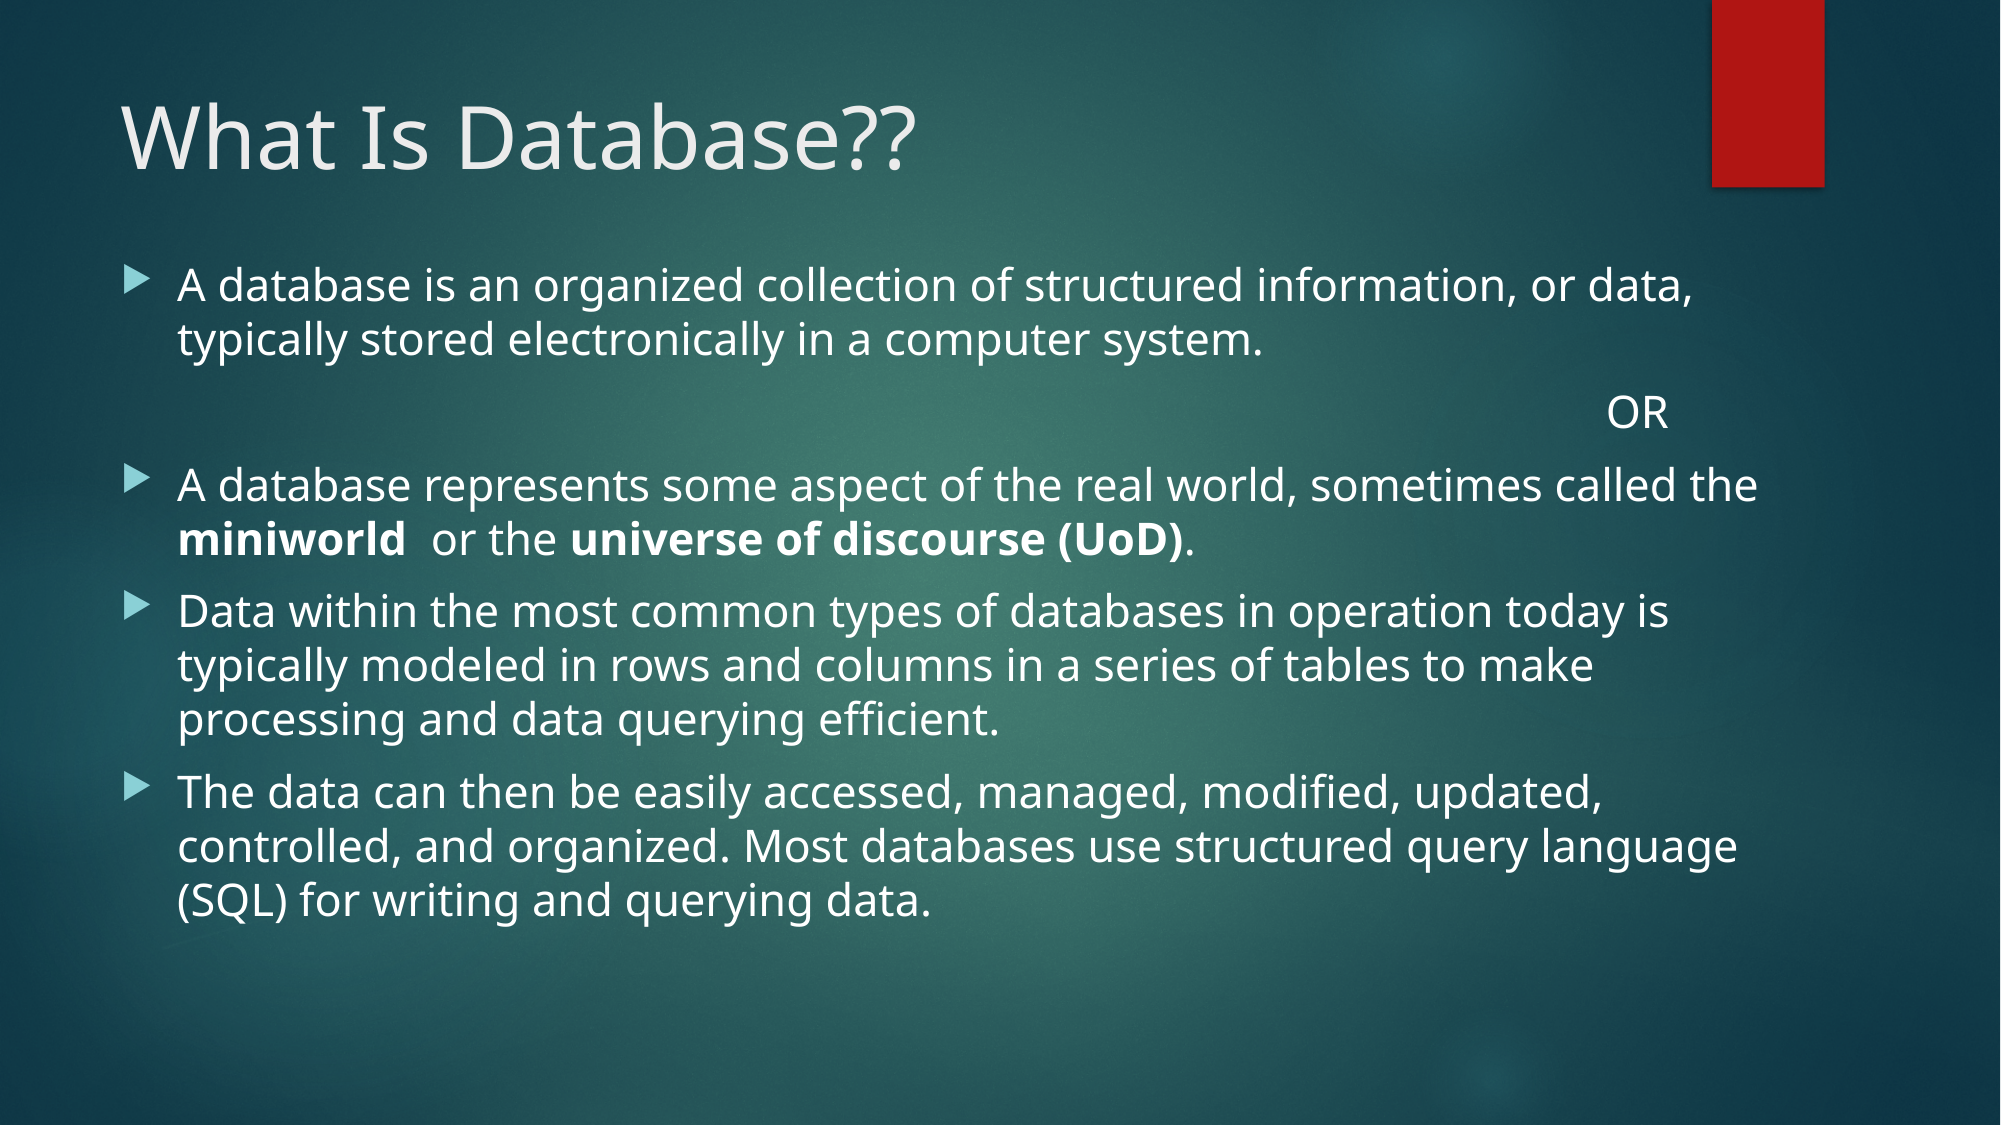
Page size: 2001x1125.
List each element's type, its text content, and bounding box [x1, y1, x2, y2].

title What Is Database?? [106, 74, 1649, 249]
list A database is an organized collection of structured information, or data, typically stored electronically in a computer system. OR A database represents some aspect of the real world, sometimes called the miniworld or the universe of discourse (UoD). Data within the most common types of databases in operation today is typically modeled in rows and columns in a series of tables to make processing and data querying efficient. The data can then be easily accessed, managed, modified, updated, controlled, and organized. Most databases use structured query language (SQL) for writing and querying data. [106, 249, 1834, 938]
picture [0, 0, 2001, 1125]
